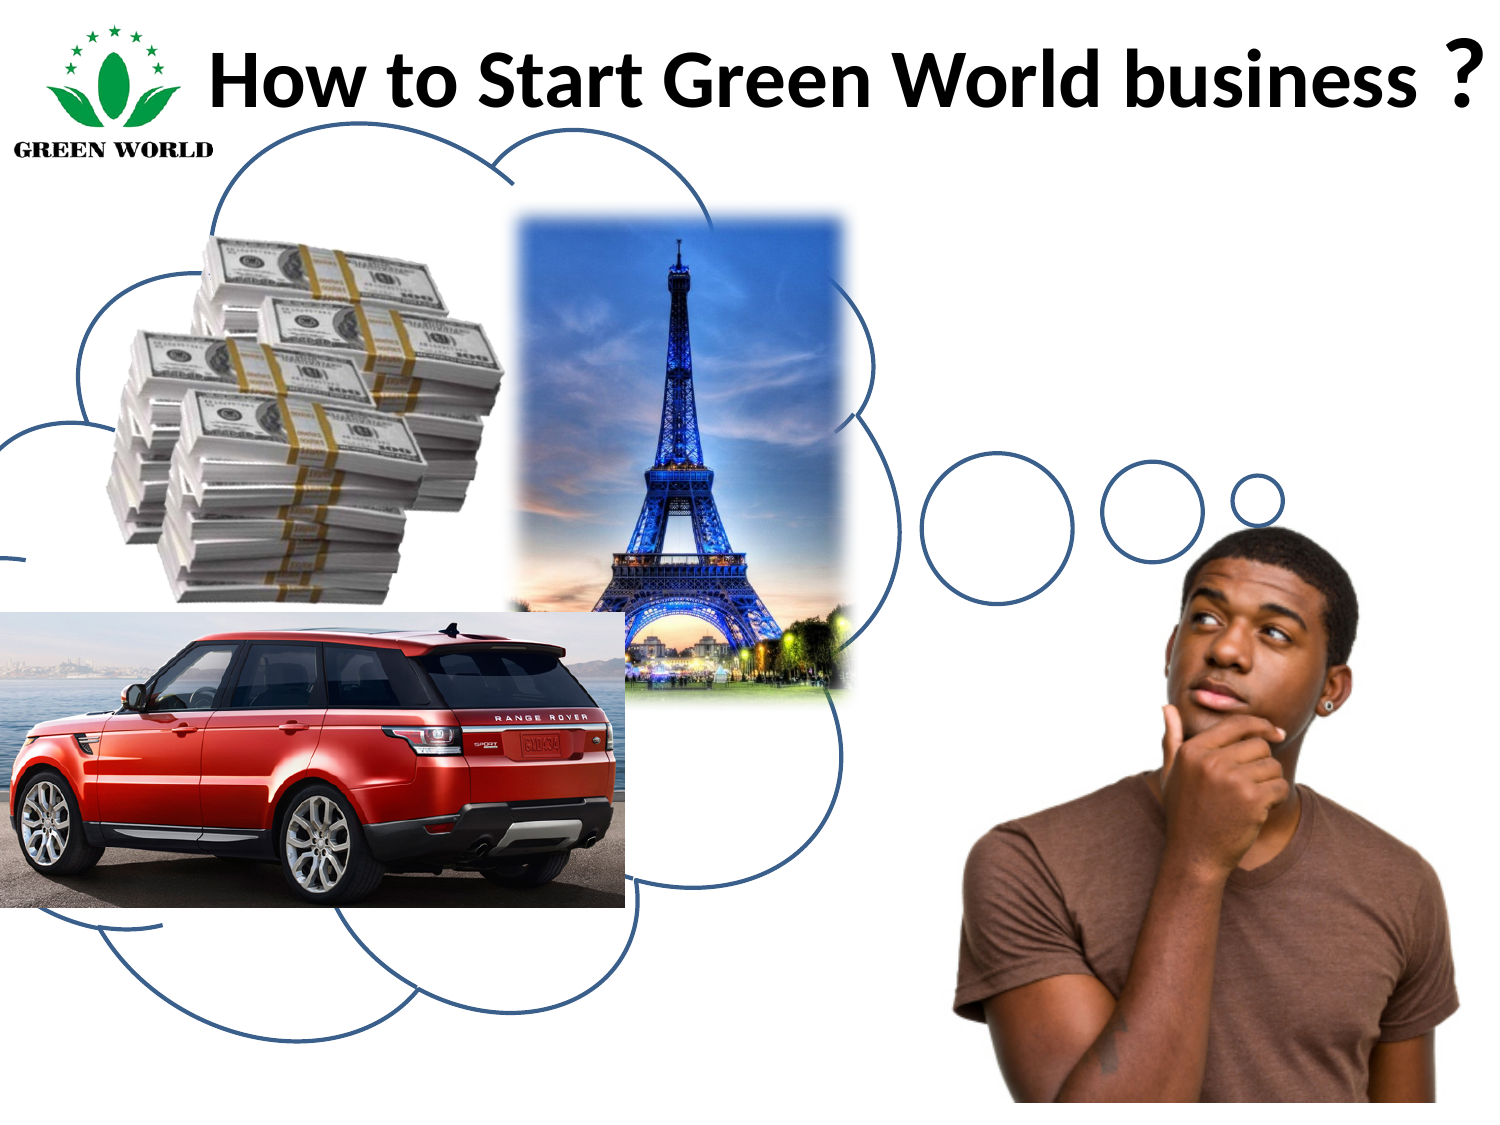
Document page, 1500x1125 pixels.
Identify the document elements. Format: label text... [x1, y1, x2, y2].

text_box How to Start Green World business ? [146, 0, 1500, 135]
picture [0, 190, 861, 908]
text_box [53, 721, 844, 1044]
text_box [1230, 473, 1285, 510]
text_box [1100, 459, 1205, 510]
text_box [218, 135, 700, 236]
picture [887, 512, 1480, 1103]
picture [12, 24, 213, 161]
text_box [865, 422, 901, 630]
text_box [0, 307, 103, 610]
text_box [921, 451, 1073, 510]
text_box [865, 321, 876, 408]
